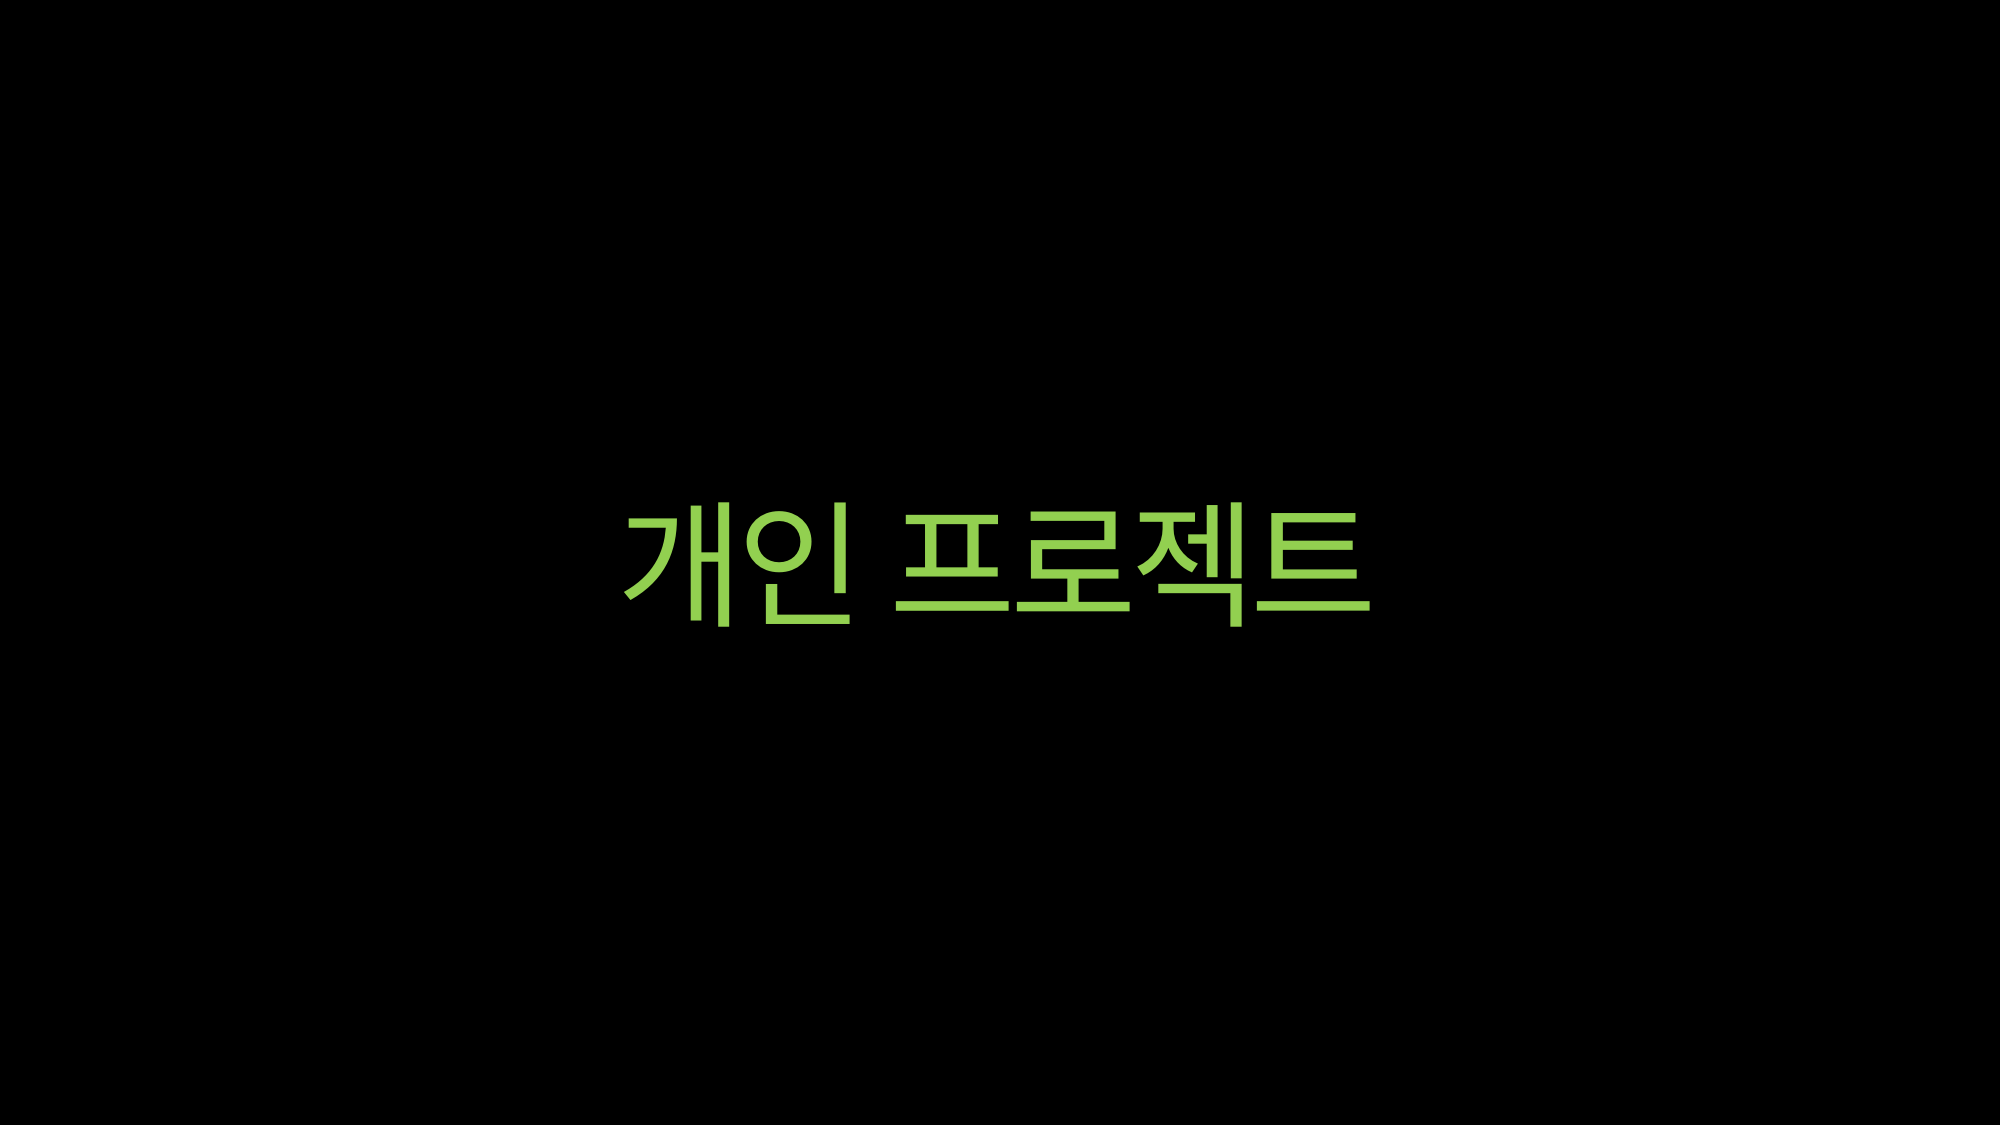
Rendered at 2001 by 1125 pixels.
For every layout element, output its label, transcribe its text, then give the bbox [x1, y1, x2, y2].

text_box 개인 프로젝트 [355, 471, 1639, 652]
